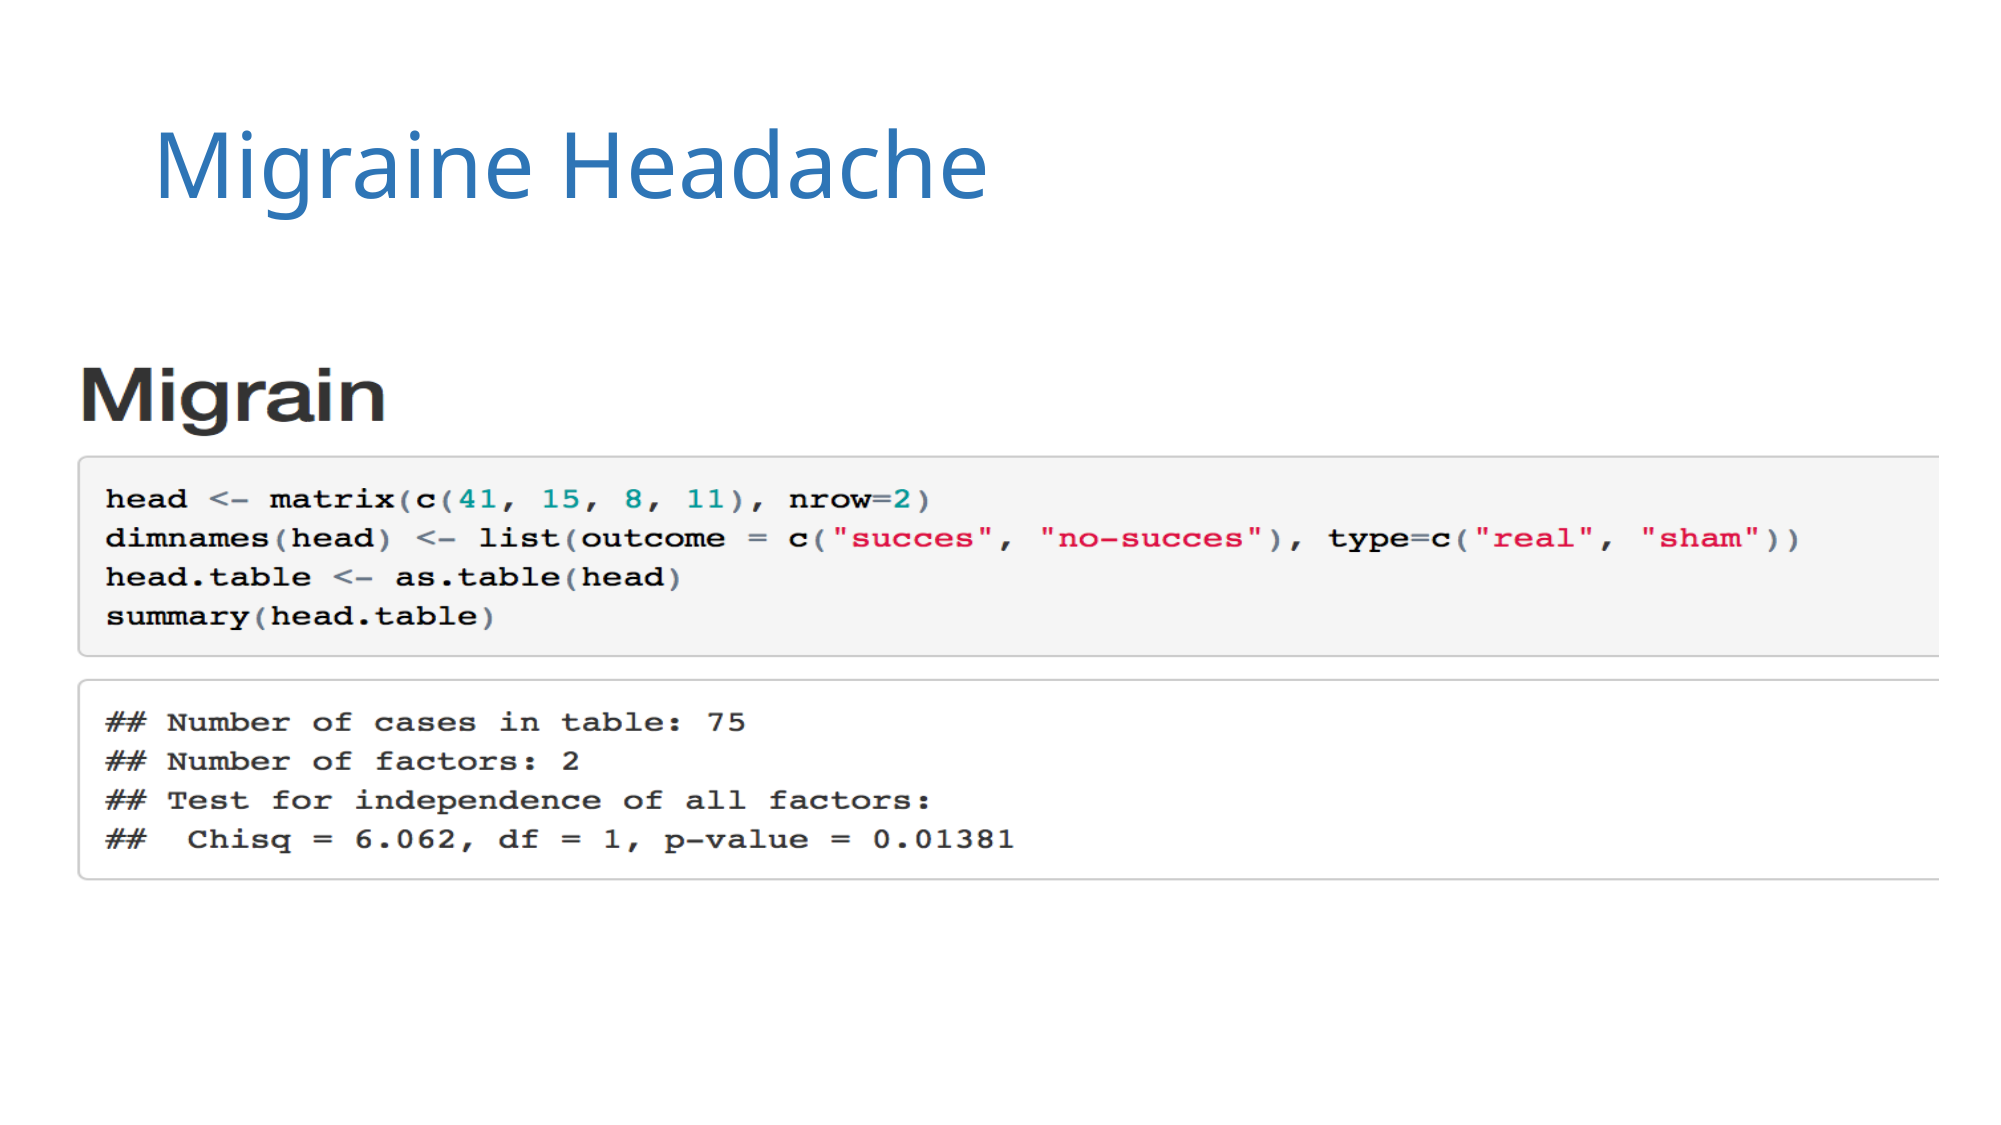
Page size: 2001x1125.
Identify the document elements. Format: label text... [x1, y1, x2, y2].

title Migraine Headache [137, 59, 1863, 278]
picture [43, 344, 1939, 914]
